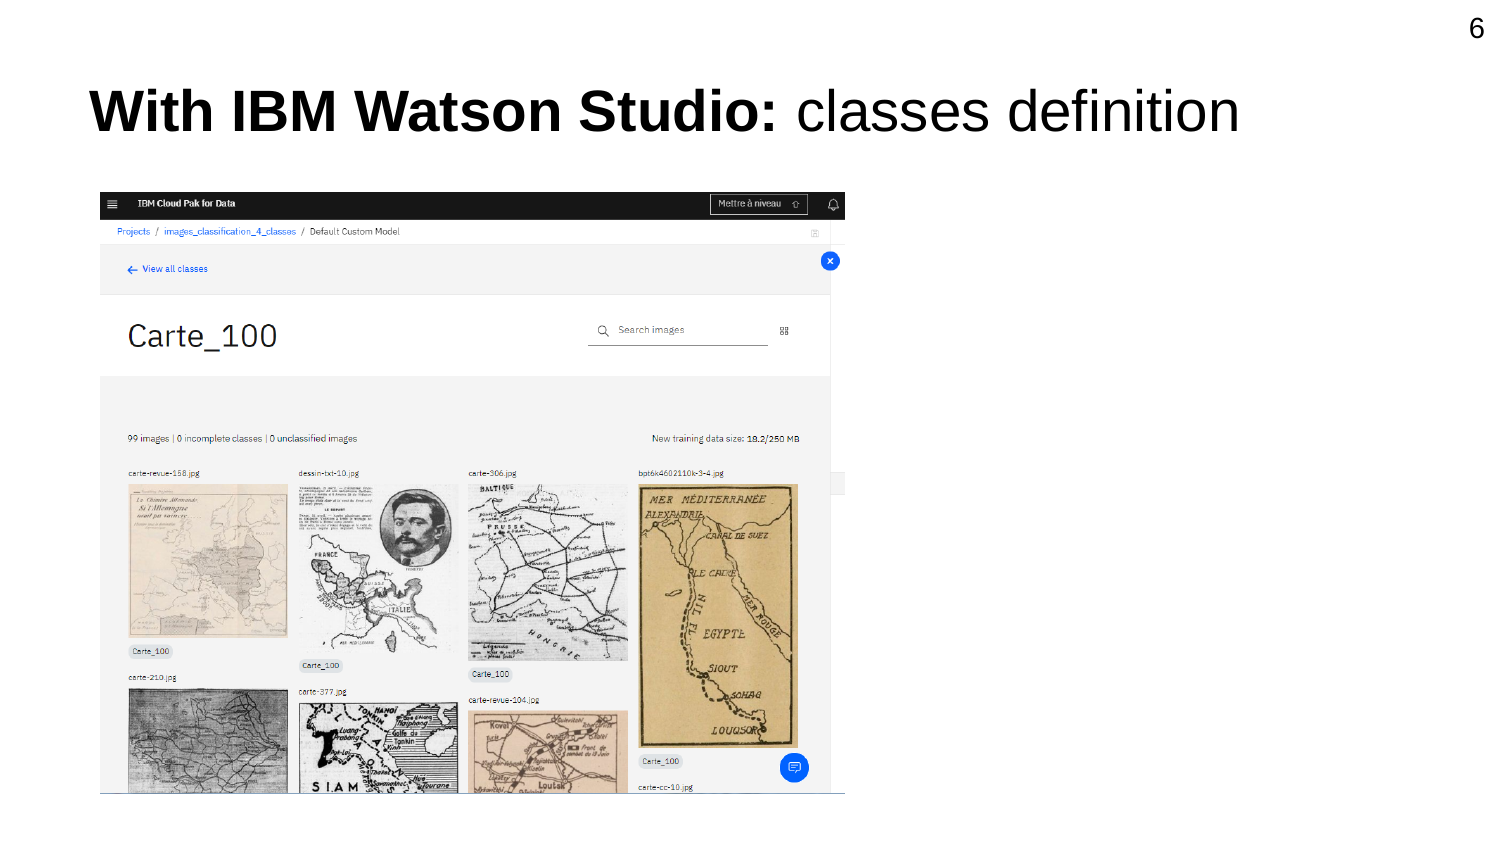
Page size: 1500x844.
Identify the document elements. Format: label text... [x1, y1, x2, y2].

slide_number 6 [1325, 2, 1500, 43]
title With IBM Watson Studio: classes definition [75, 65, 1475, 188]
picture [100, 192, 845, 794]
